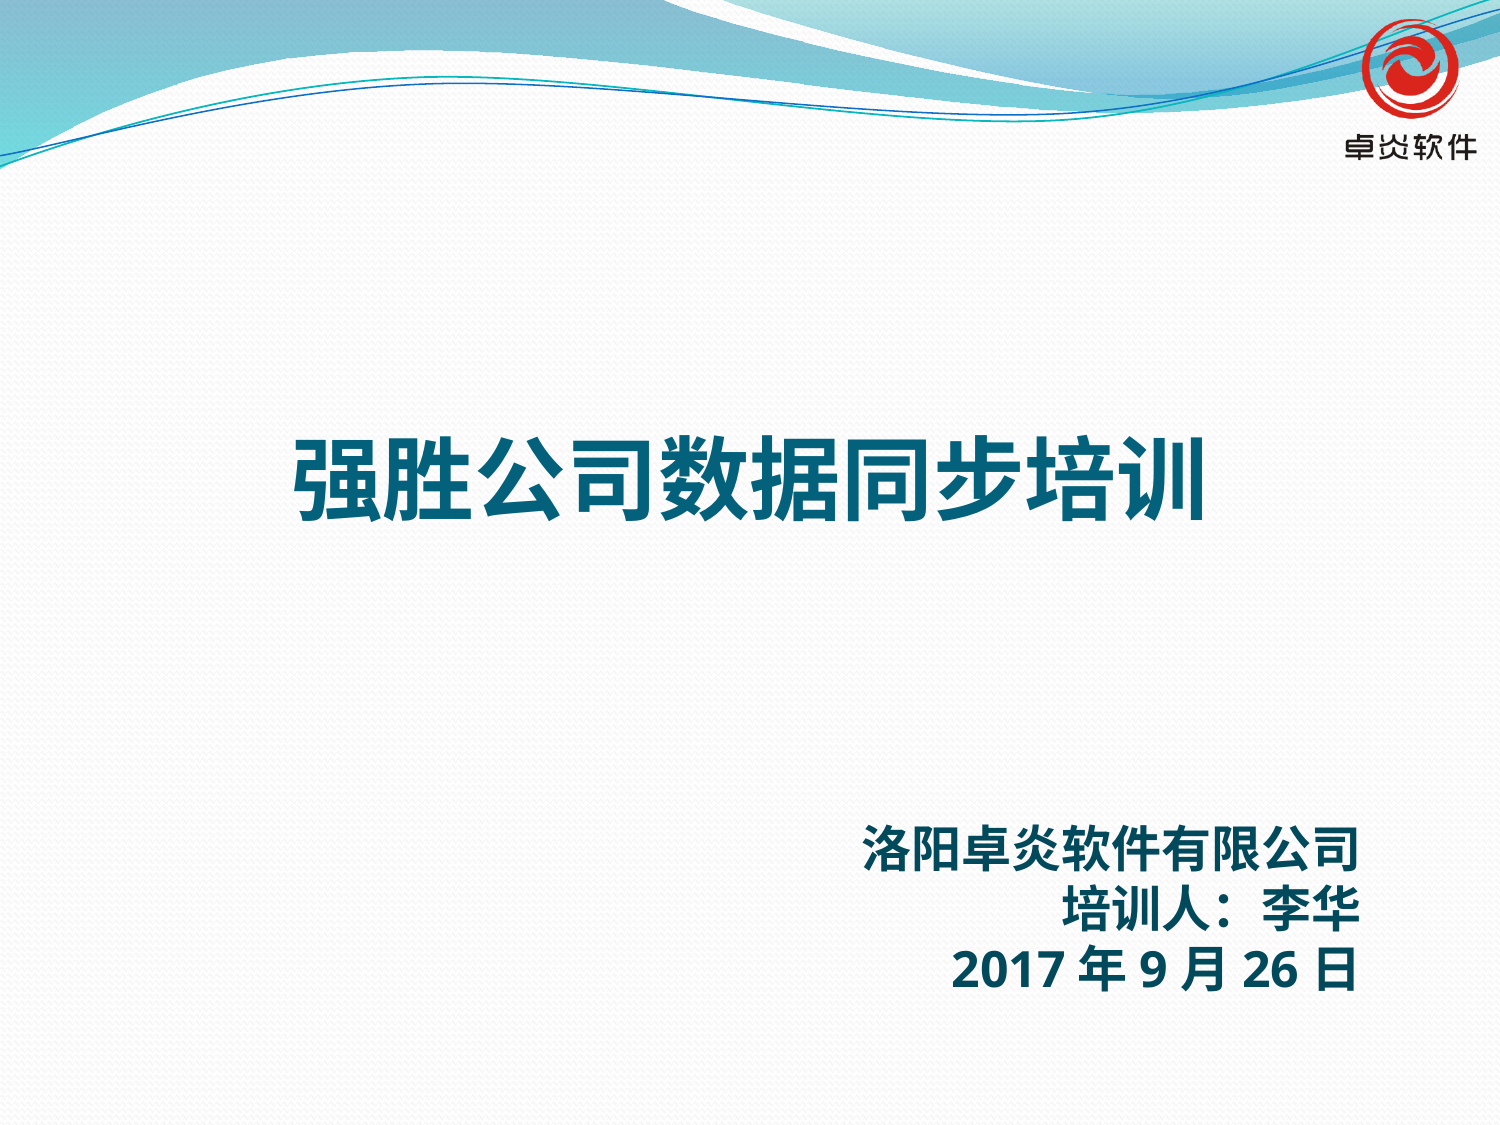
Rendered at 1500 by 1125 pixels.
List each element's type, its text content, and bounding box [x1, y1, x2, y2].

text_box 洛阳卓炎软件有限公司 培训人：李华 2017年9月26日 [679, 810, 1376, 1006]
title 强胜公司数据同步培训 [75, 115, 1425, 657]
picture [1324, 2, 1497, 176]
